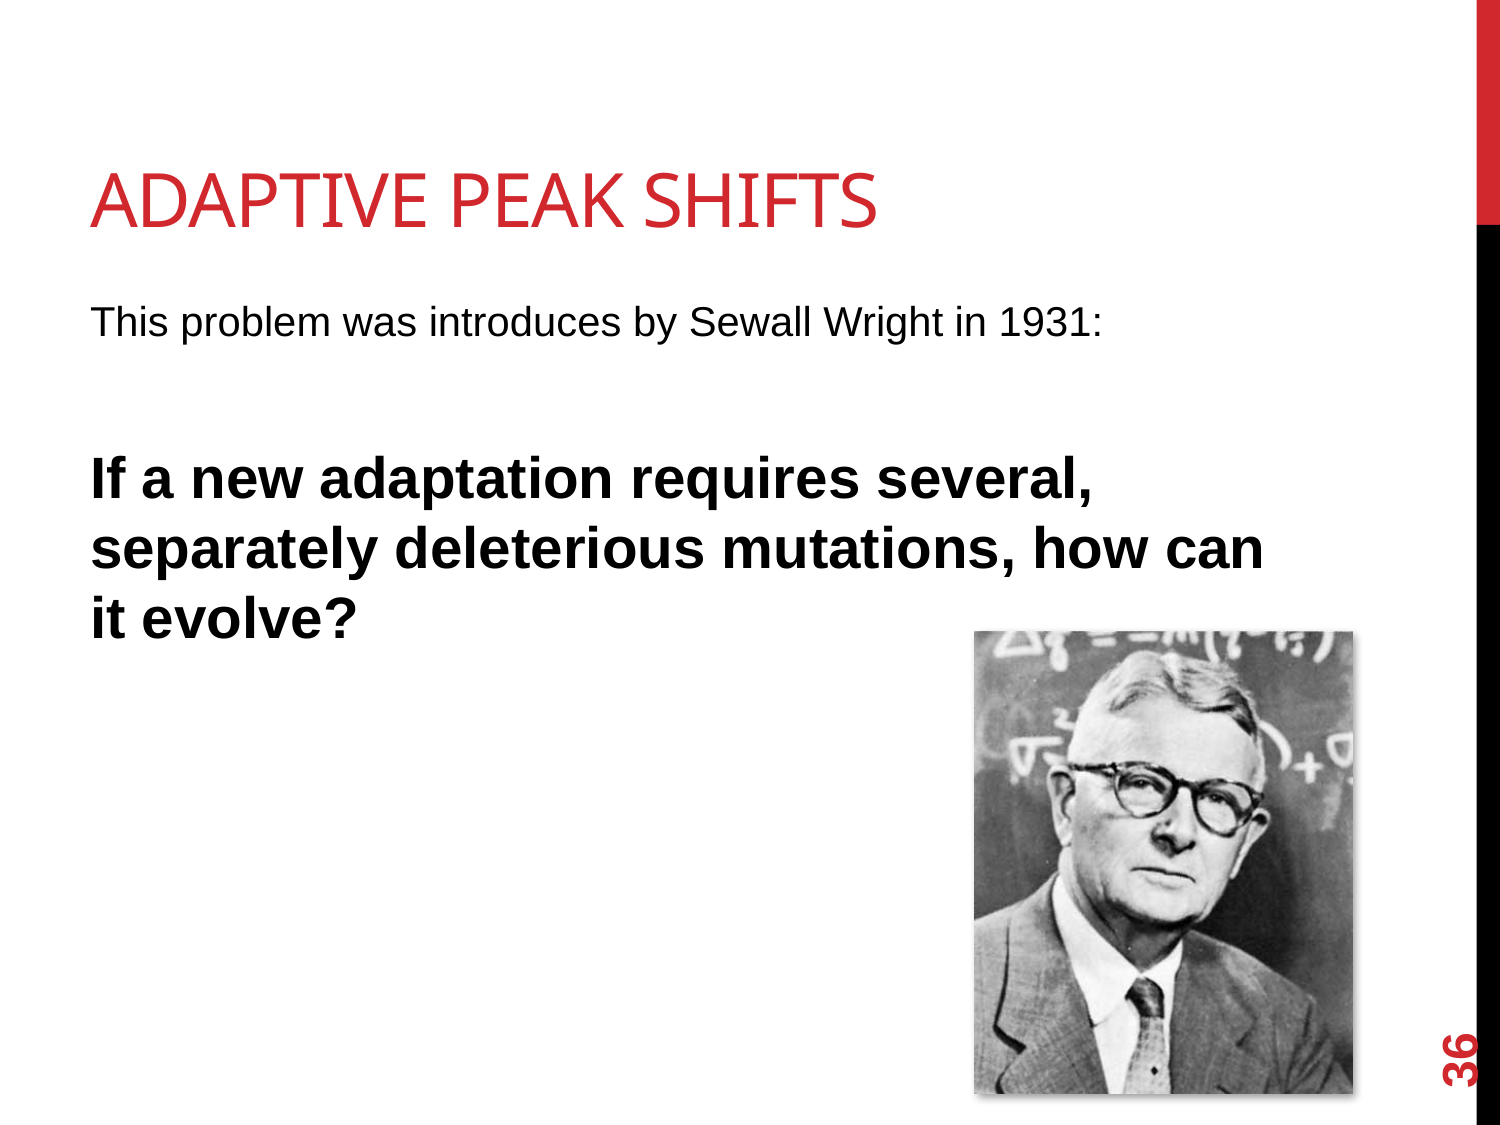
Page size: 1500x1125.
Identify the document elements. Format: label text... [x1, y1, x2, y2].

picture [973, 630, 1353, 1095]
title Adaptive peak shifts [75, 25, 1025, 250]
slide_number 36 [1427, 887, 1488, 1104]
list This problem was introduces by Sewall Wright in 1931: If a new adaptation requires several, separately deleterious mutations, how can it evolve? [75, 287, 1325, 1005]
